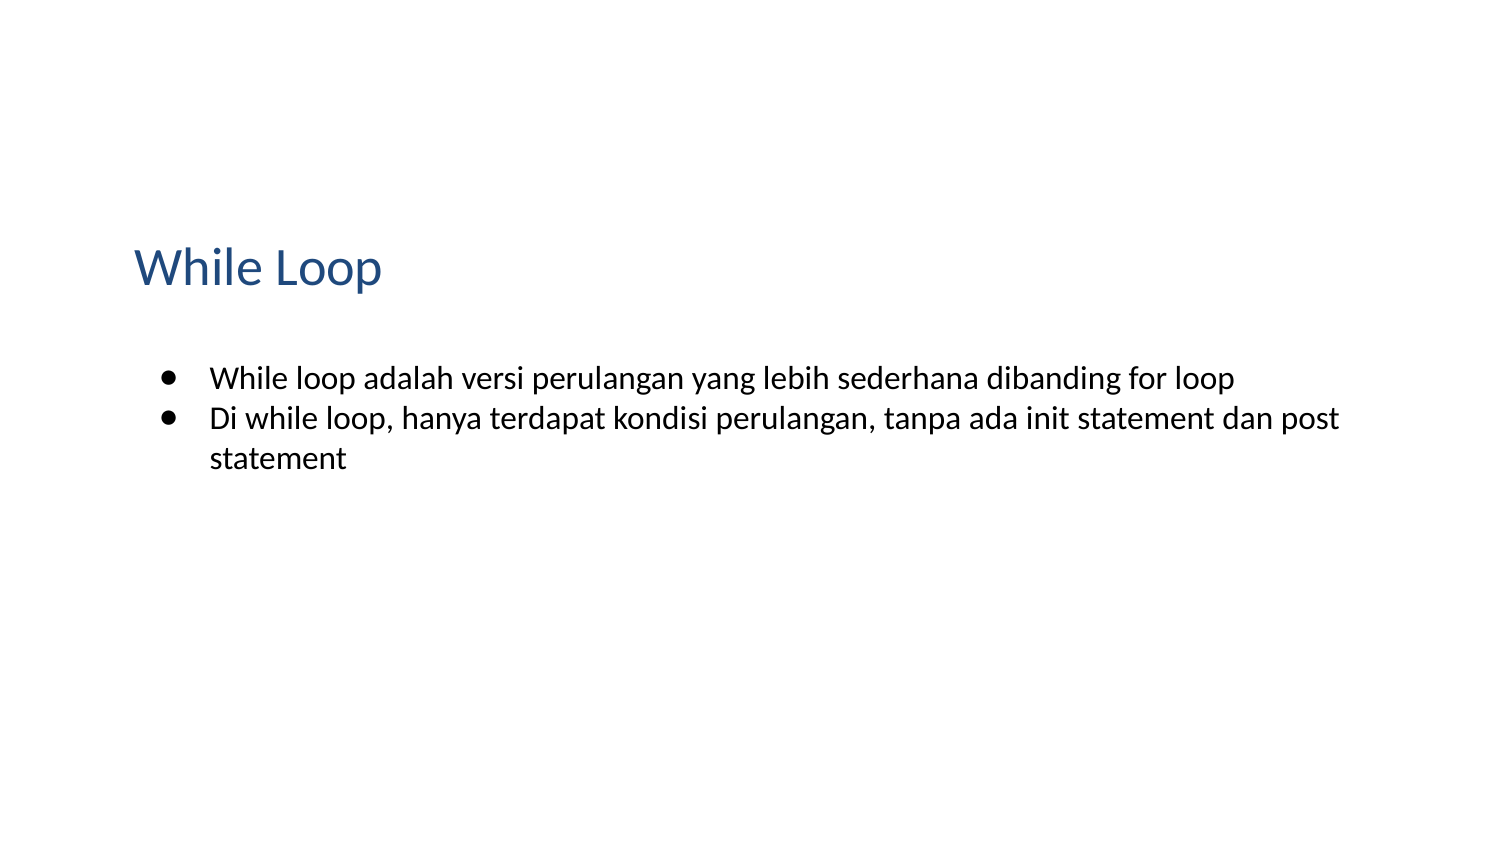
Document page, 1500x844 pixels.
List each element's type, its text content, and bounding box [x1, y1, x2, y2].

title While Loop [119, 216, 1381, 305]
list While loop adalah versi perulangan yang lebih sederhana dibanding for loop Di while loop, hanya terdapat kondisi perulangan, tanpa ada init statement dan post statement [119, 341, 1381, 712]
